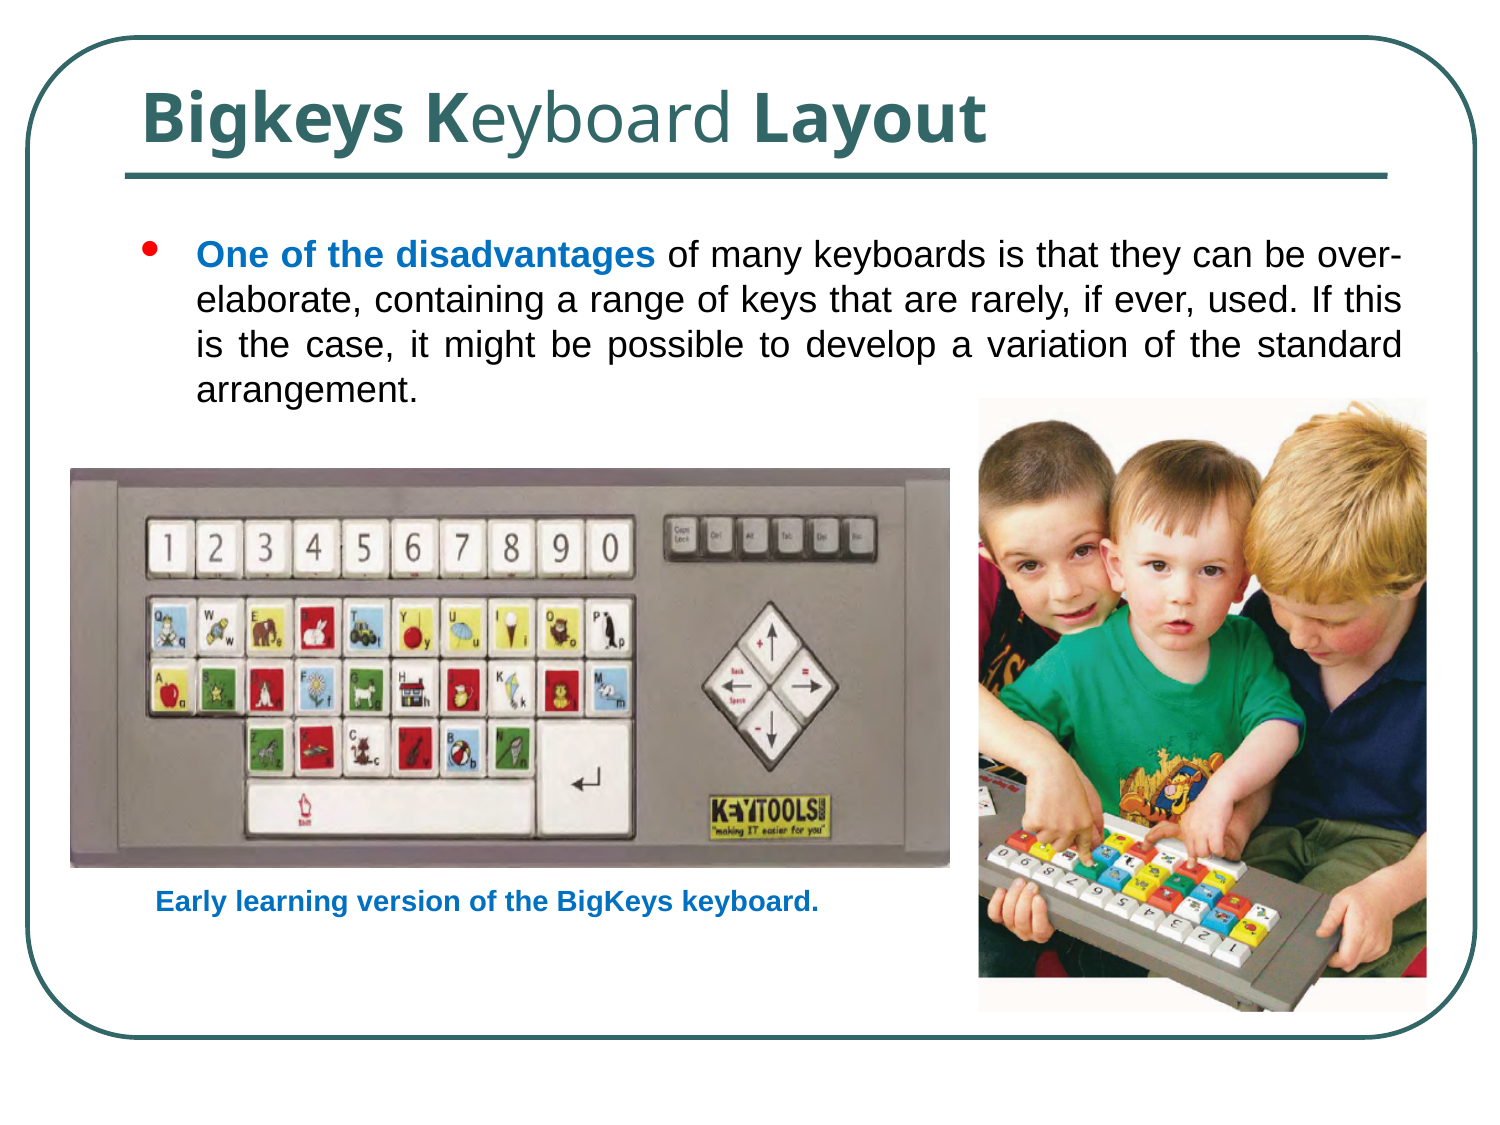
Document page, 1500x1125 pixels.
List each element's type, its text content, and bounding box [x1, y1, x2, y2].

picture [972, 398, 1430, 1013]
text_box Early learning version of the BigKeys keyboard. [140, 877, 891, 925]
picture [70, 468, 950, 868]
list One of the disadvantages of many keyboards is that they can be over-elaborate, containing a range of keys that are rarely, if ever, used. If this is the case, it might be possible to develop a variation of the standard arrangement. [124, 222, 1419, 938]
title Bigkeys Keyboard Layout [124, 0, 1388, 165]
